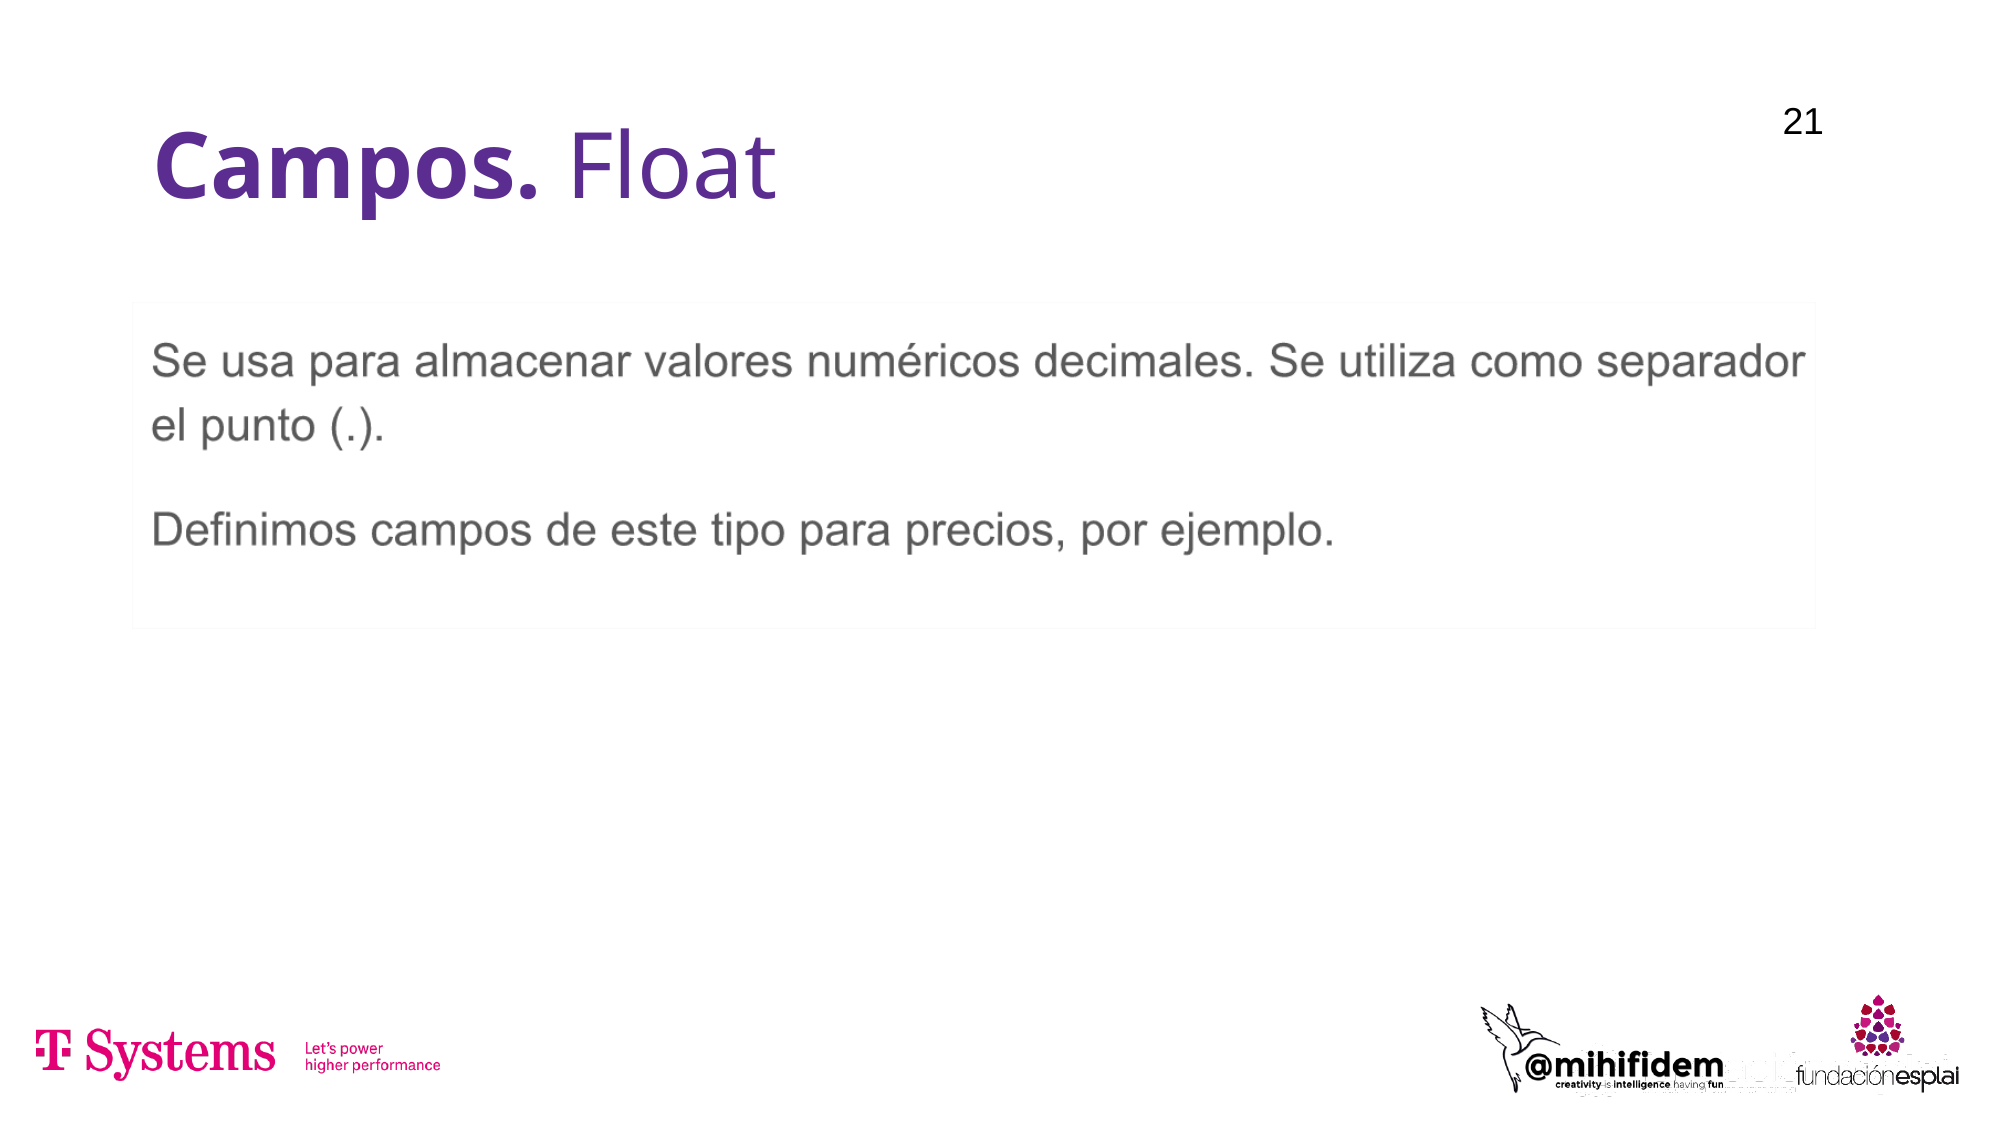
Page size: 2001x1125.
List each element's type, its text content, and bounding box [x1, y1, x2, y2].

picture [36, 1027, 440, 1081]
text_box Campos. Float [137, 59, 1863, 278]
picture [132, 302, 1816, 629]
picture [1472, 986, 1965, 1103]
text_box 21 [1767, 89, 1863, 150]
